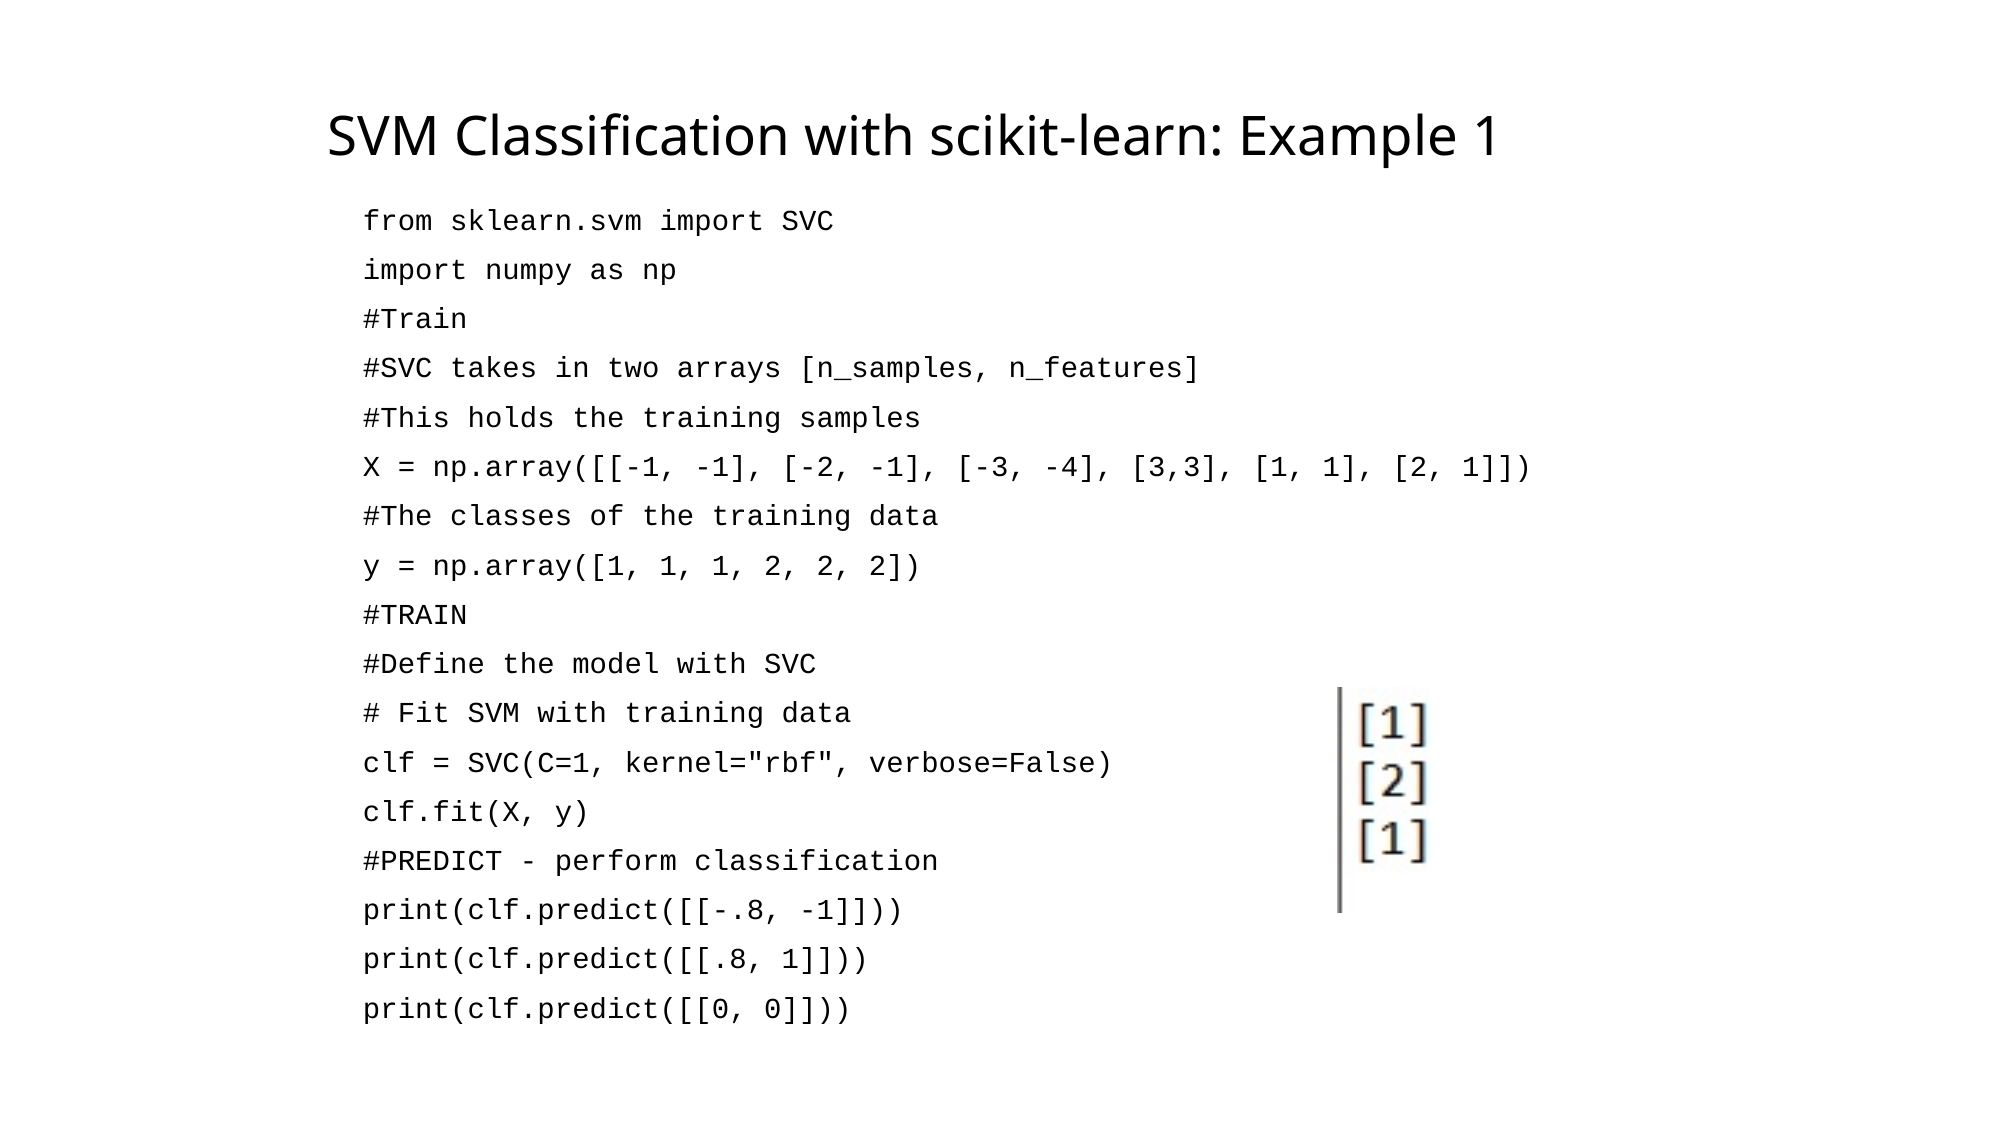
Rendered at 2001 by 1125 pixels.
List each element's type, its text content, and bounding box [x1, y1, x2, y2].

list from sklearn.svm import SVC import numpy as np #Train #SVC takes in two arrays [n_samples, n_features] #This holds the training samples X = np.array([[-1, -1], [-2, -1], [-3, -4], [3,3], [1, 1], [2, 1]]) #The classes of the training data y = np.array([1, 1, 1, 2, 2, 2]) #TRAIN #Define the model with SVC # Fit SVM with training data clf = SVC(C=1, kernel="rbf", verbose=False) clf.fit(X, y) #PREDICT - perform classification print(clf.predict([[-.8, -1]])) print(clf.predict([[.8, 1]])) print(clf.predict([[0, 0]])) [347, 197, 1623, 1034]
title SVM Classification with scikit-learn: Example 1 [312, 81, 1675, 194]
picture [1337, 687, 1545, 913]
